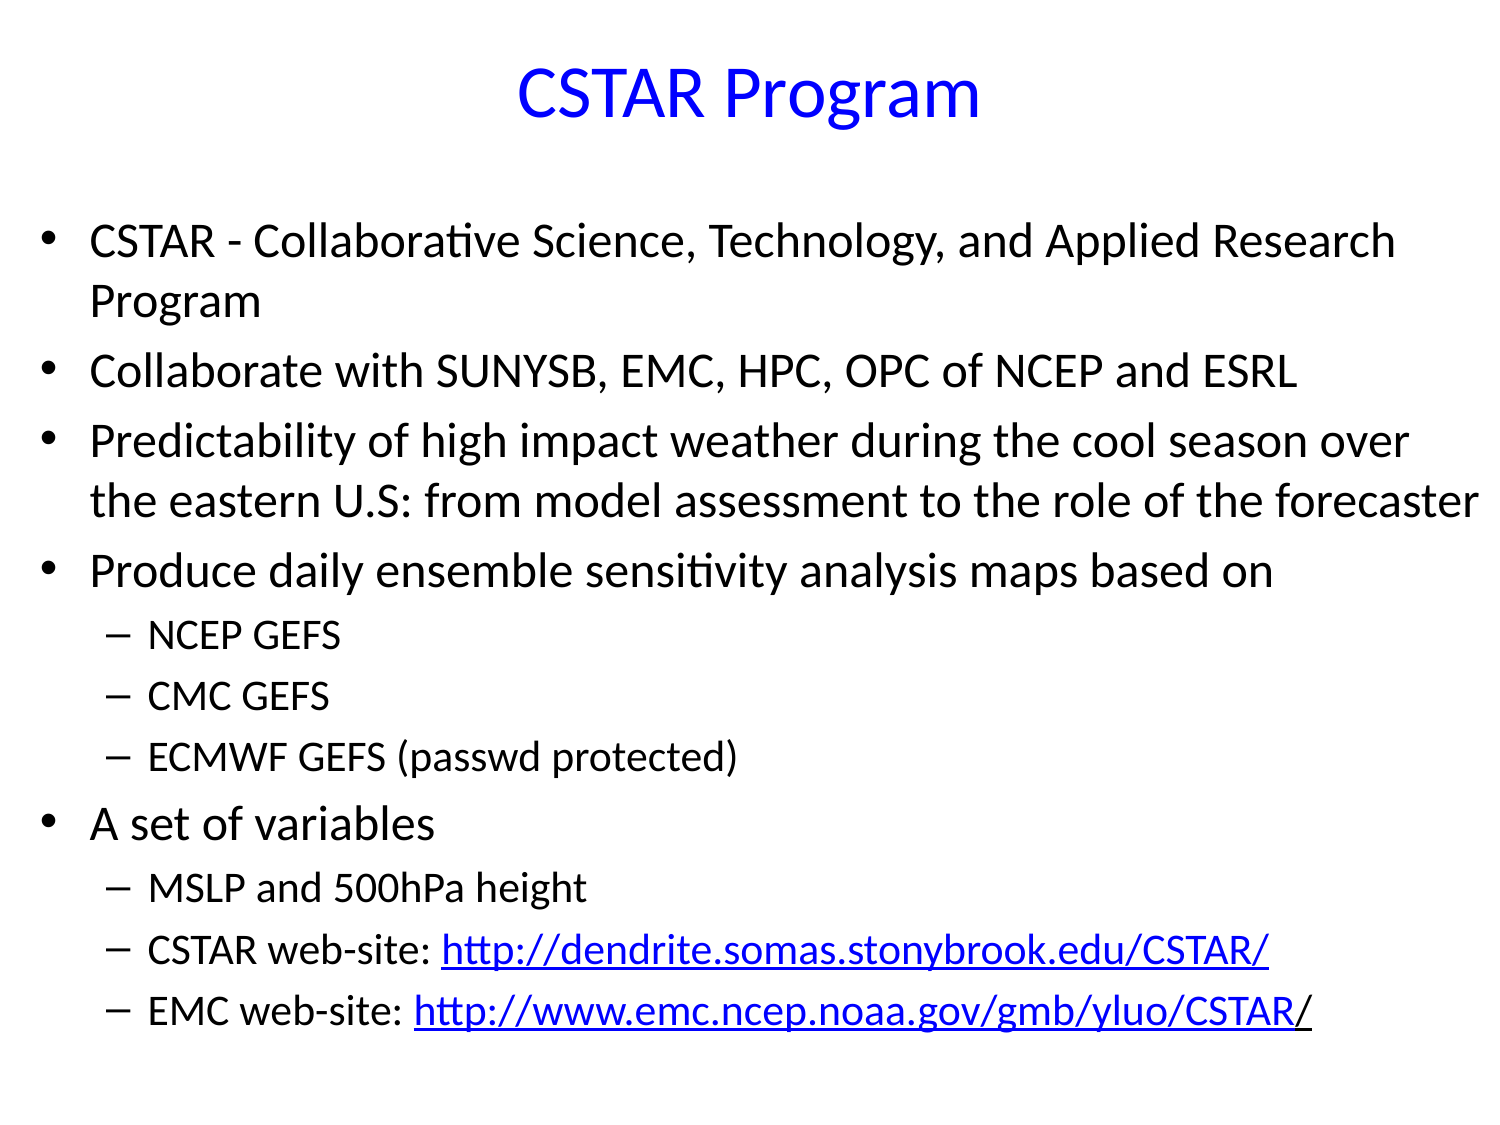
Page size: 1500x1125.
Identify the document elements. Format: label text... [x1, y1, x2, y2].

list CSTAR - Collaborative Science, Technology, and Applied Research Program Collaborate with SUNYSB, EMC, HPC, OPC of NCEP and ESRL Predictability of high impact weather during the cool season over the eastern U.S: from model assessment to the role of the forecaster Produce daily ensemble sensitivity analysis maps based on NCEP GEFS CMC GEFS ECMWF GEFS (passwd protected) A set of variables MSLP and 500hPa height CSTAR web-site: http://dendrite.somas.stonybrook.edu/CSTAR/ EMC web-site: http://www.emc.ncep.noaa.gov/gmb/yluo/CSTAR/ [24, 200, 1500, 1113]
title CSTAR Program [75, 24, 1425, 150]
